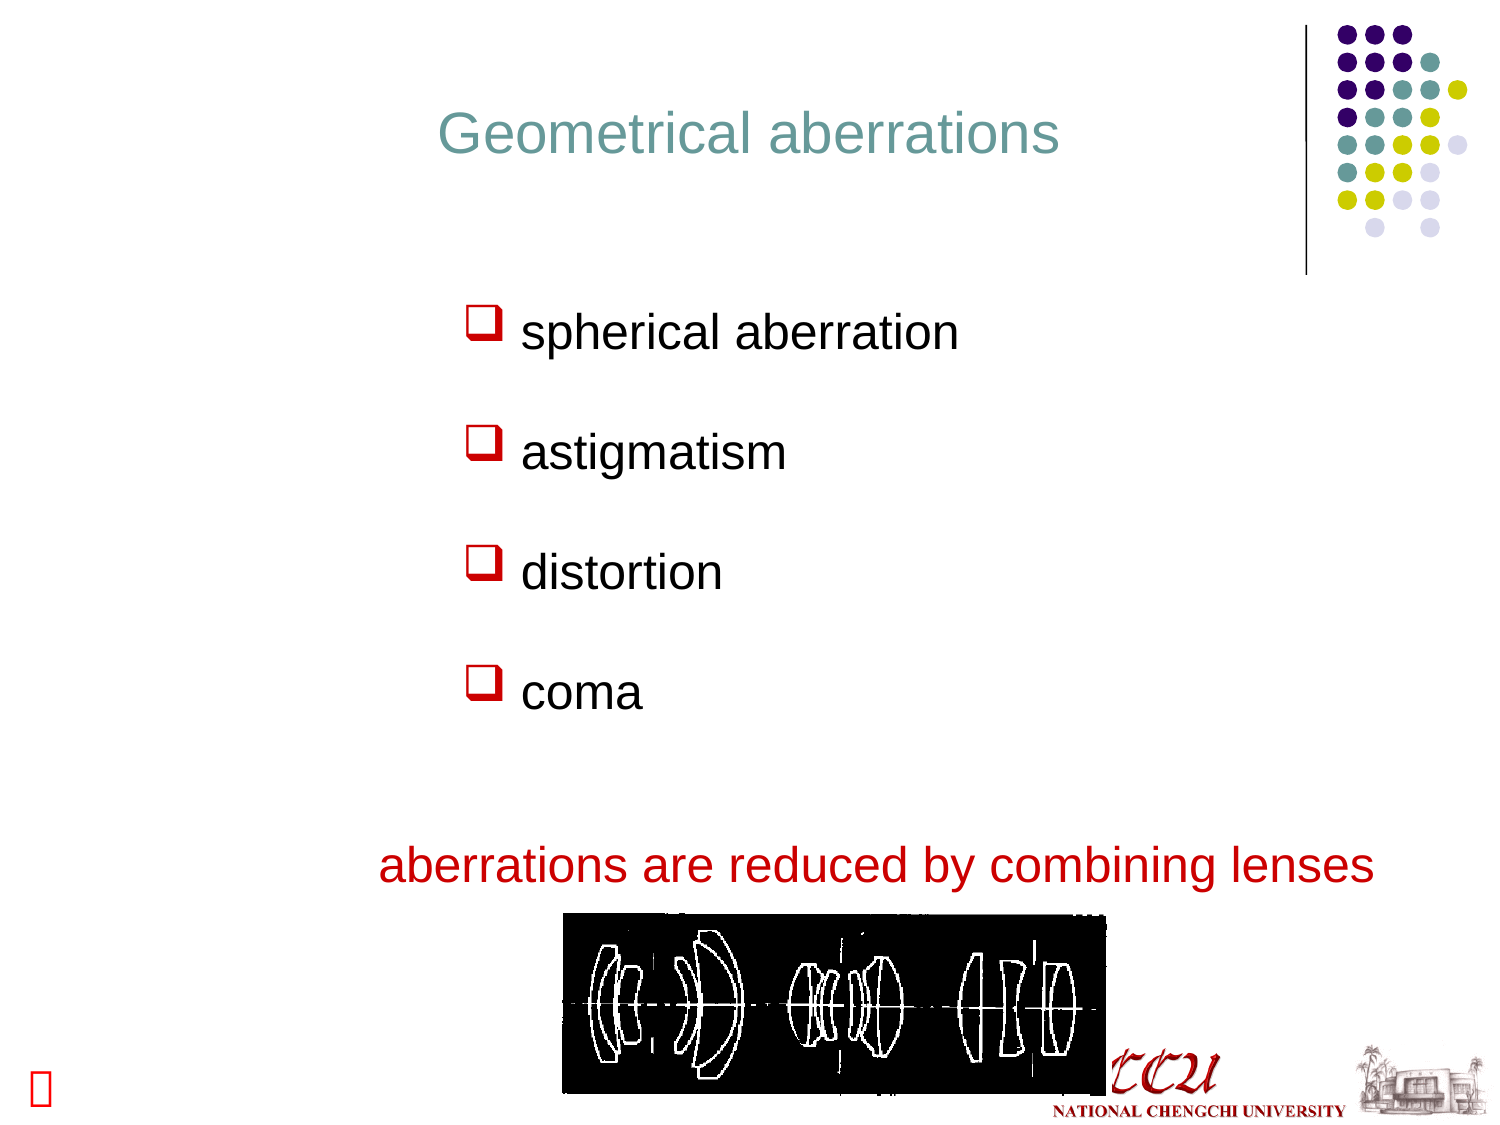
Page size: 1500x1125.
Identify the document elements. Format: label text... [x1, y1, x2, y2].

text_box  [11, 1050, 72, 1125]
text_box aberrations are reduced by combining lenses [363, 825, 1391, 900]
text_box Geometrical aberrations [423, 87, 1077, 173]
text_box spherical aberration astigmatism distortion coma [447, 292, 975, 727]
picture [558, 906, 1500, 1125]
